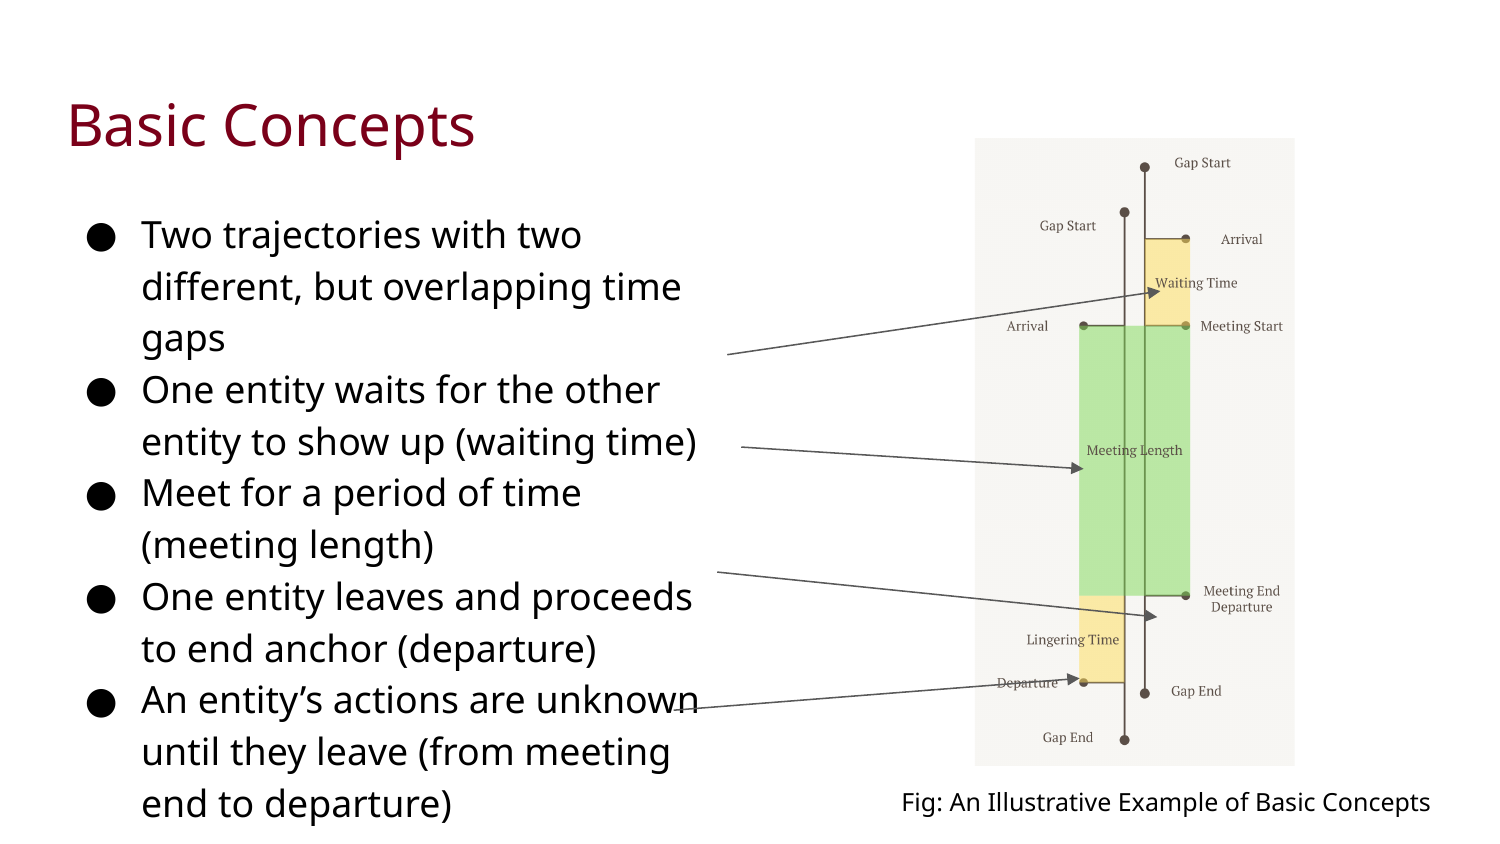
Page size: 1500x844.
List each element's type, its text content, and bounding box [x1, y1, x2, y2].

picture [974, 138, 1295, 766]
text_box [726, 290, 1161, 355]
list Two trajectories with two different, but overlapping time gaps One entity waits for the other entity to show up (waiting time) Meet for a period of time (meeting length) One entity leaves and proceeds to end anchor (departure) An entity’s actions are unknown until they leave (from meeting end to departure) [51, 189, 751, 750]
text_box Fig: An Illustrative Example of Basic Concepts [877, 771, 1456, 832]
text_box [673, 678, 1080, 711]
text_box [741, 446, 1084, 469]
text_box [716, 571, 1158, 618]
title Basic Concepts [51, 72, 1449, 167]
